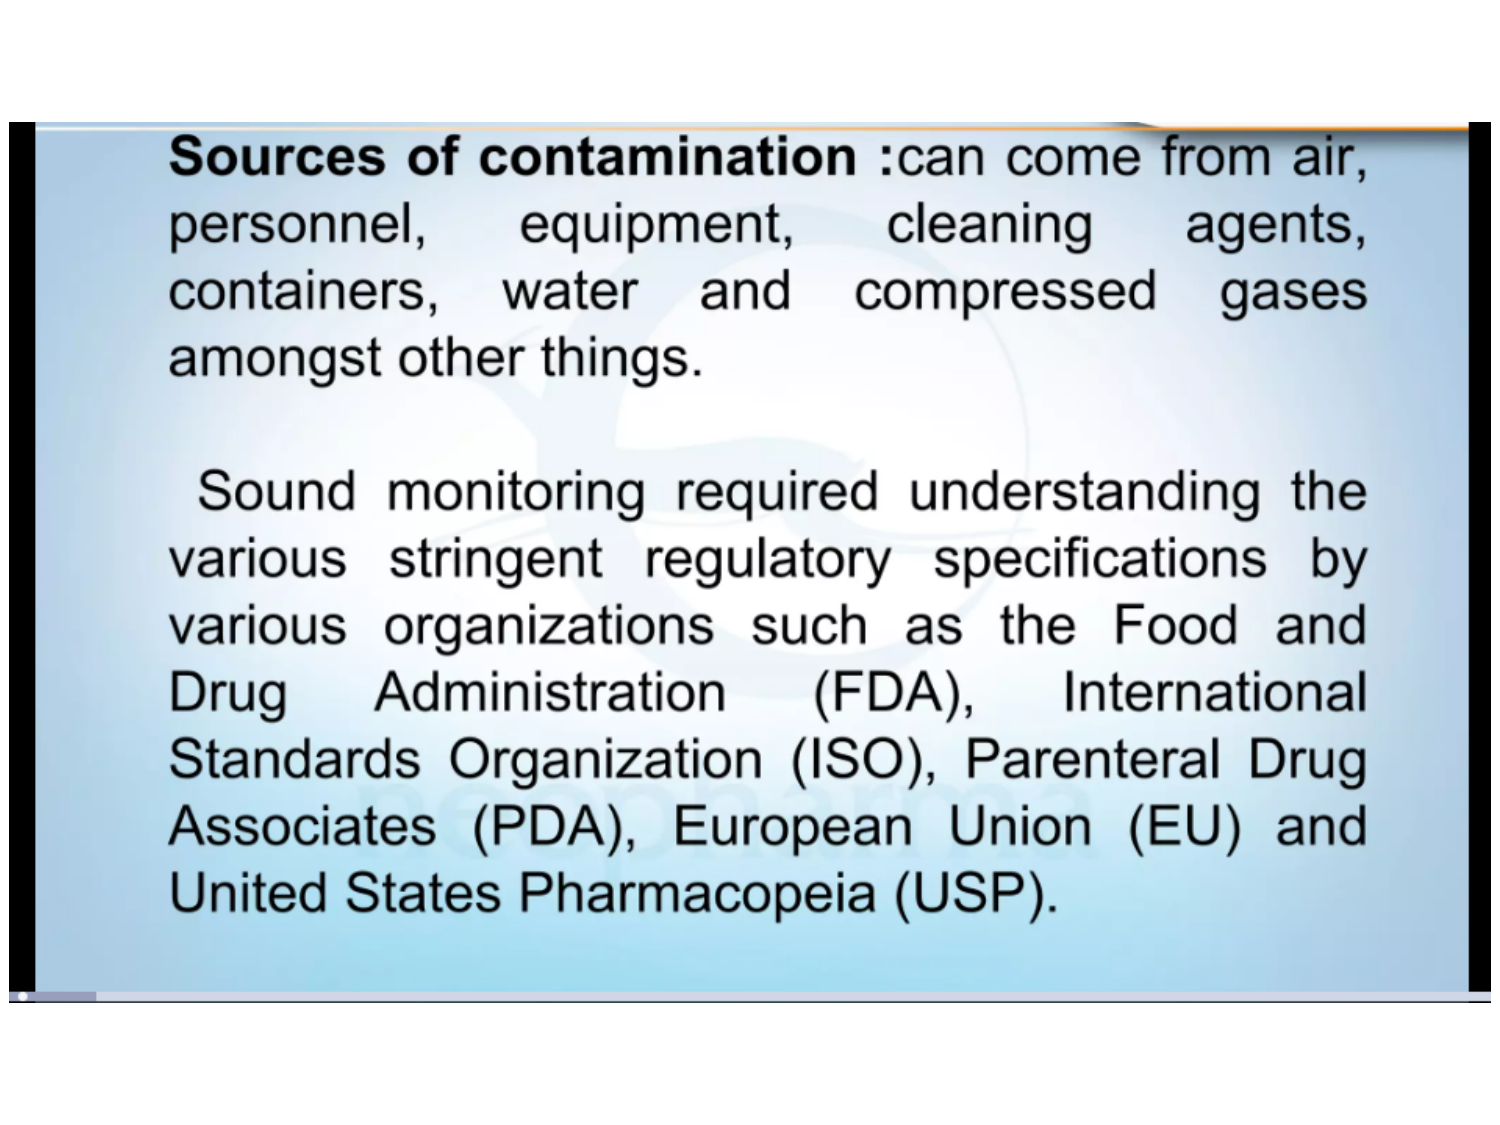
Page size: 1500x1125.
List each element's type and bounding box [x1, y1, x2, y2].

picture [8, 122, 1491, 1003]
